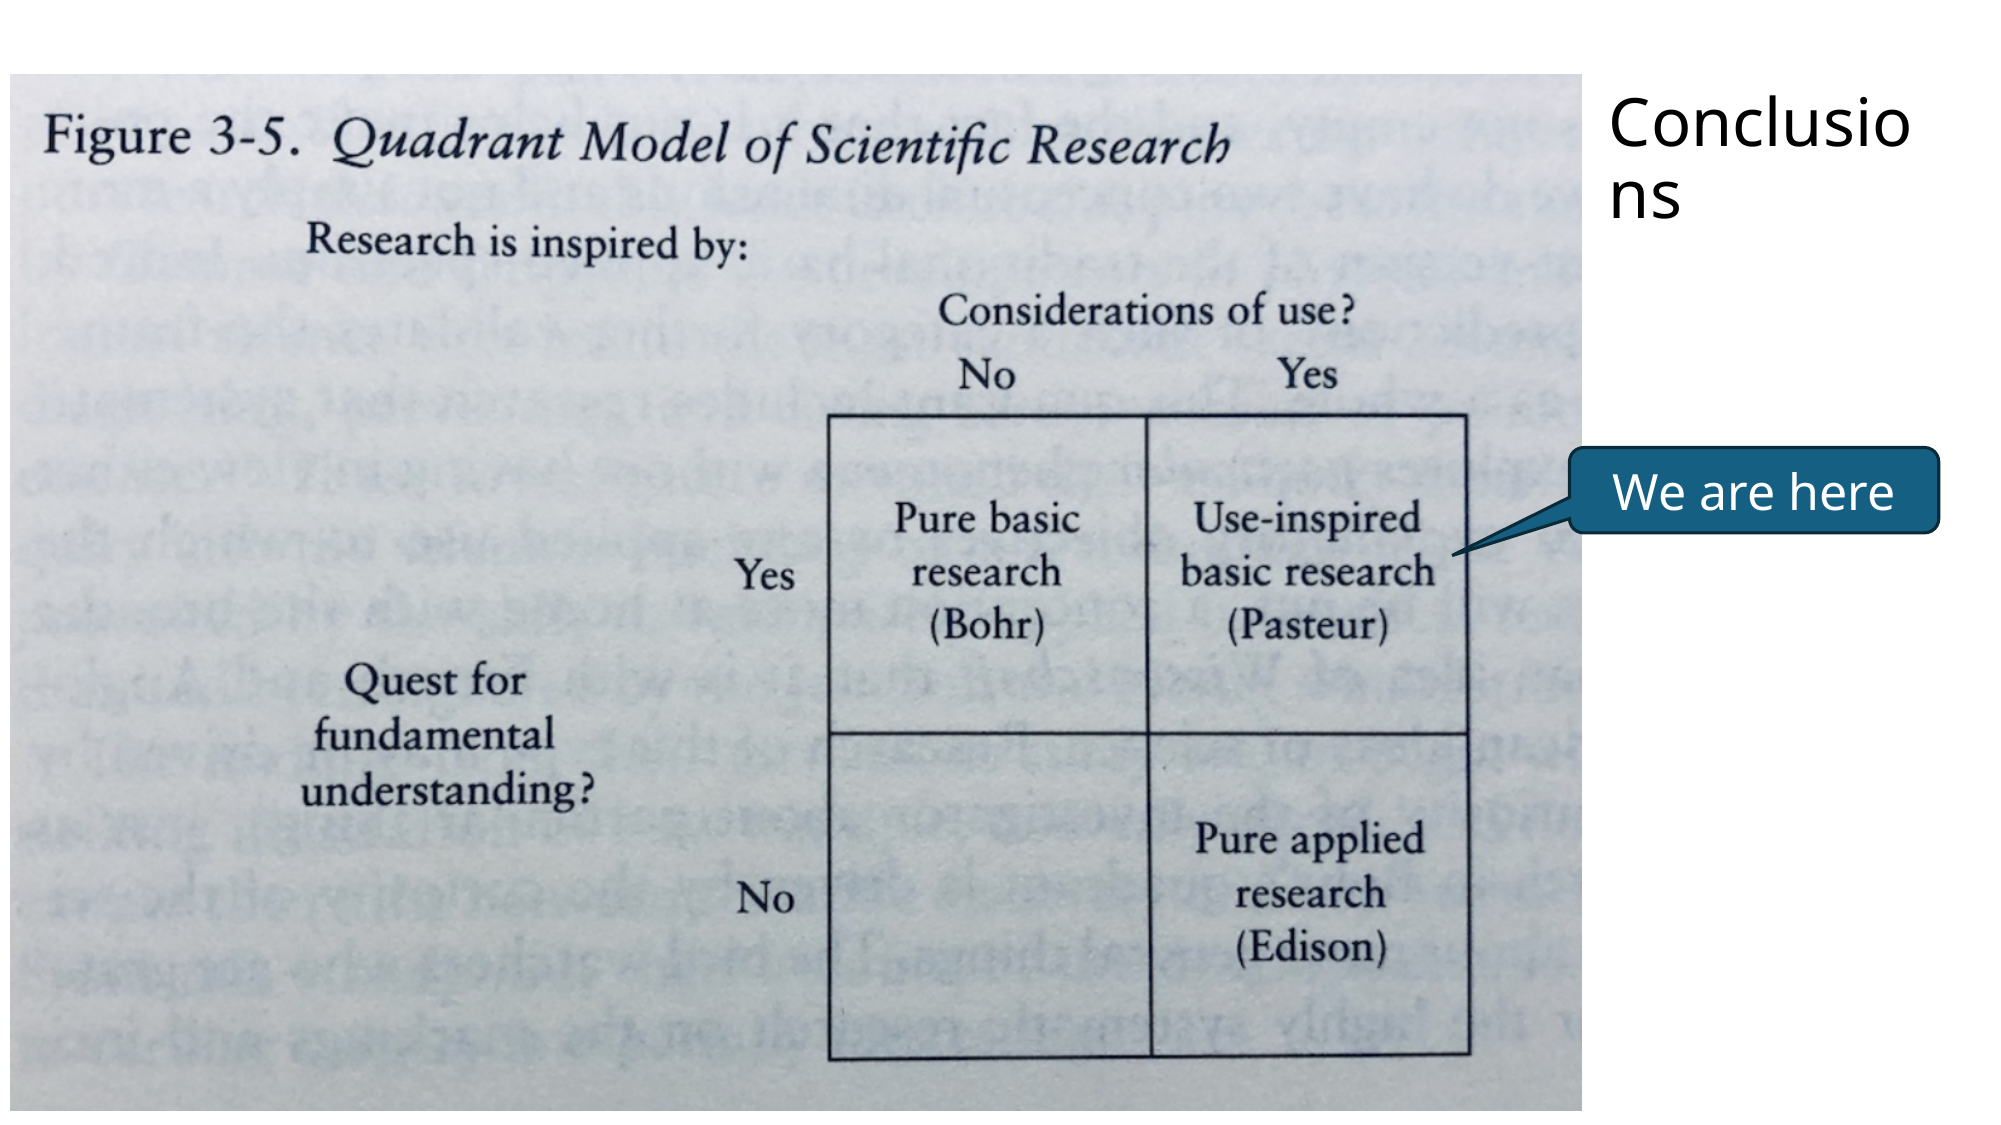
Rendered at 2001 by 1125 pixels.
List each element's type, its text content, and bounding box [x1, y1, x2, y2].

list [9, 73, 1582, 1112]
text_box We are here [1582, 445, 1941, 535]
title Conclusions [1593, 86, 1964, 236]
